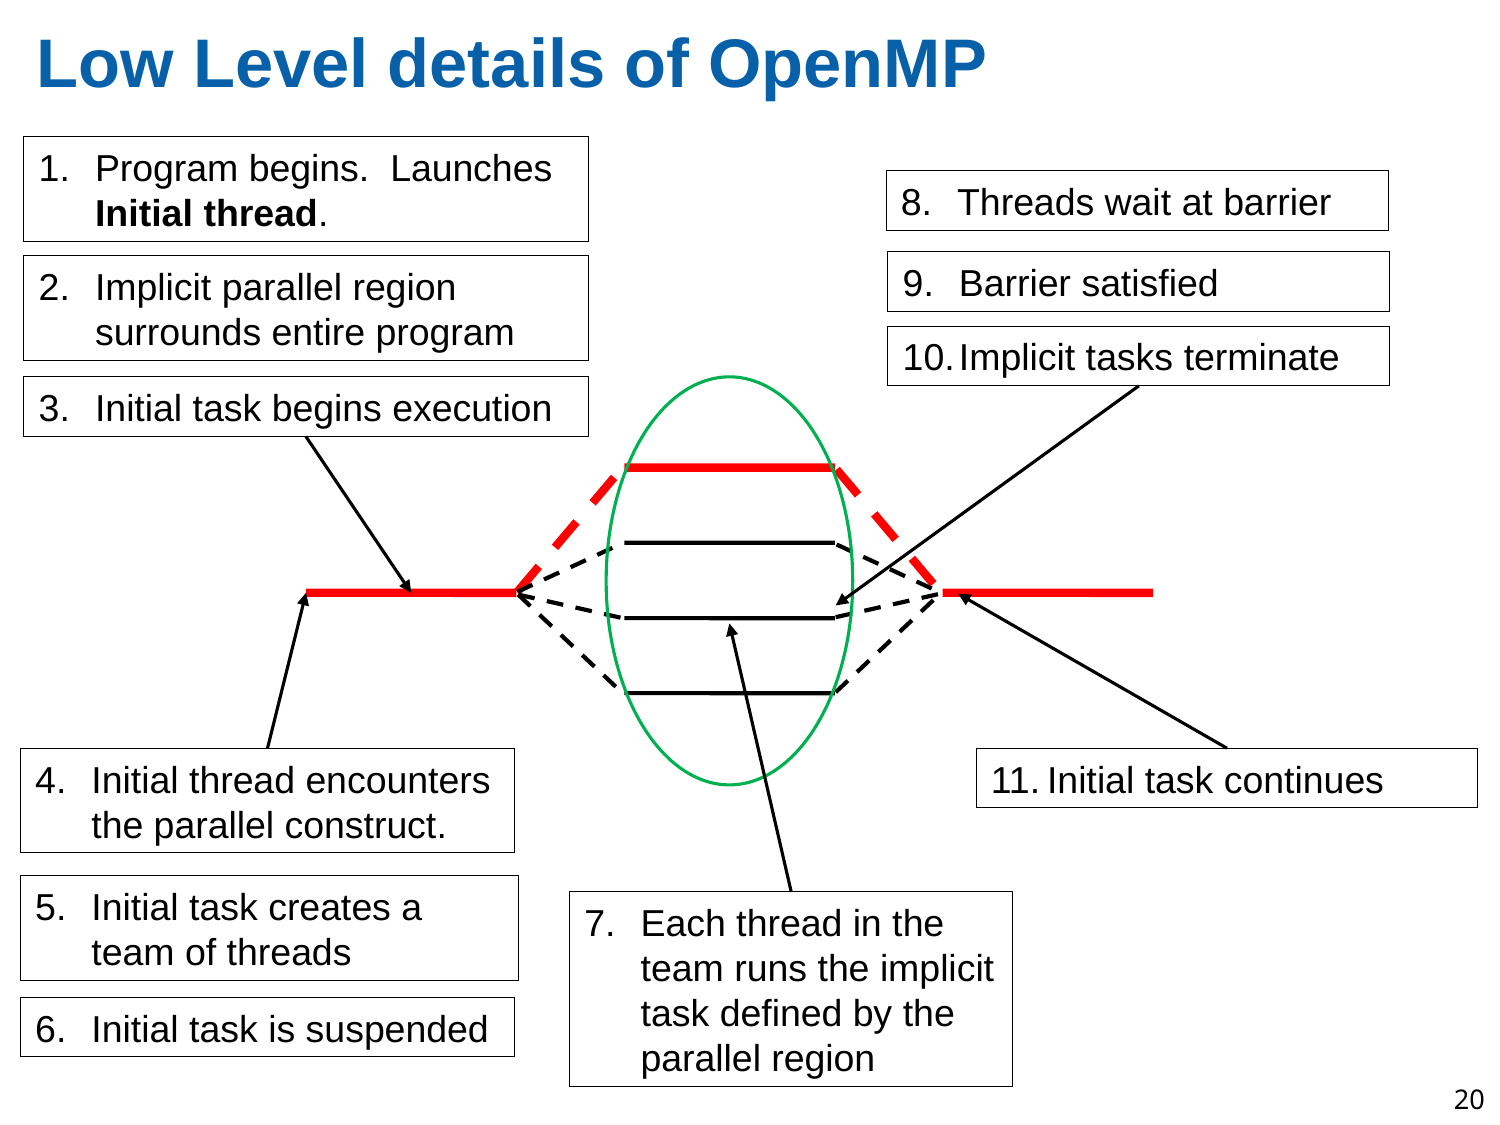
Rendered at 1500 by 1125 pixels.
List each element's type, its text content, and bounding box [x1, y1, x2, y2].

text_box Initial thread encounters the parallel construct. [20, 748, 515, 853]
text_box Threads wait at barrier [886, 170, 1389, 231]
title Low Level details of OpenMP [36, 18, 1389, 111]
text_box [627, 376, 832, 466]
text_box Program begins. Launches Initial thread. [23, 136, 589, 242]
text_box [310, 467, 952, 694]
text_box Initial task begins execution [23, 376, 589, 437]
text_box Initial task creates a team of threads [20, 875, 519, 981]
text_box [957, 593, 1228, 749]
text_box Implicit tasks terminate [887, 326, 1390, 386]
text_box Each thread in the team runs the implicit task defined by the parallel region [569, 891, 1013, 1087]
text_box [630, 702, 763, 785]
text_box Barrier satisfied [887, 251, 1390, 312]
text_box Initial task is suspended [20, 997, 515, 1057]
slide_number 20 [1374, 1074, 1500, 1125]
text_box Implicit parallel region surrounds entire program [23, 255, 589, 361]
text_box Initial task continues [976, 748, 1478, 808]
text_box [1144, 467, 1154, 592]
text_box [729, 784, 792, 893]
text_box [750, 702, 829, 776]
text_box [939, 386, 1140, 594]
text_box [267, 592, 517, 749]
